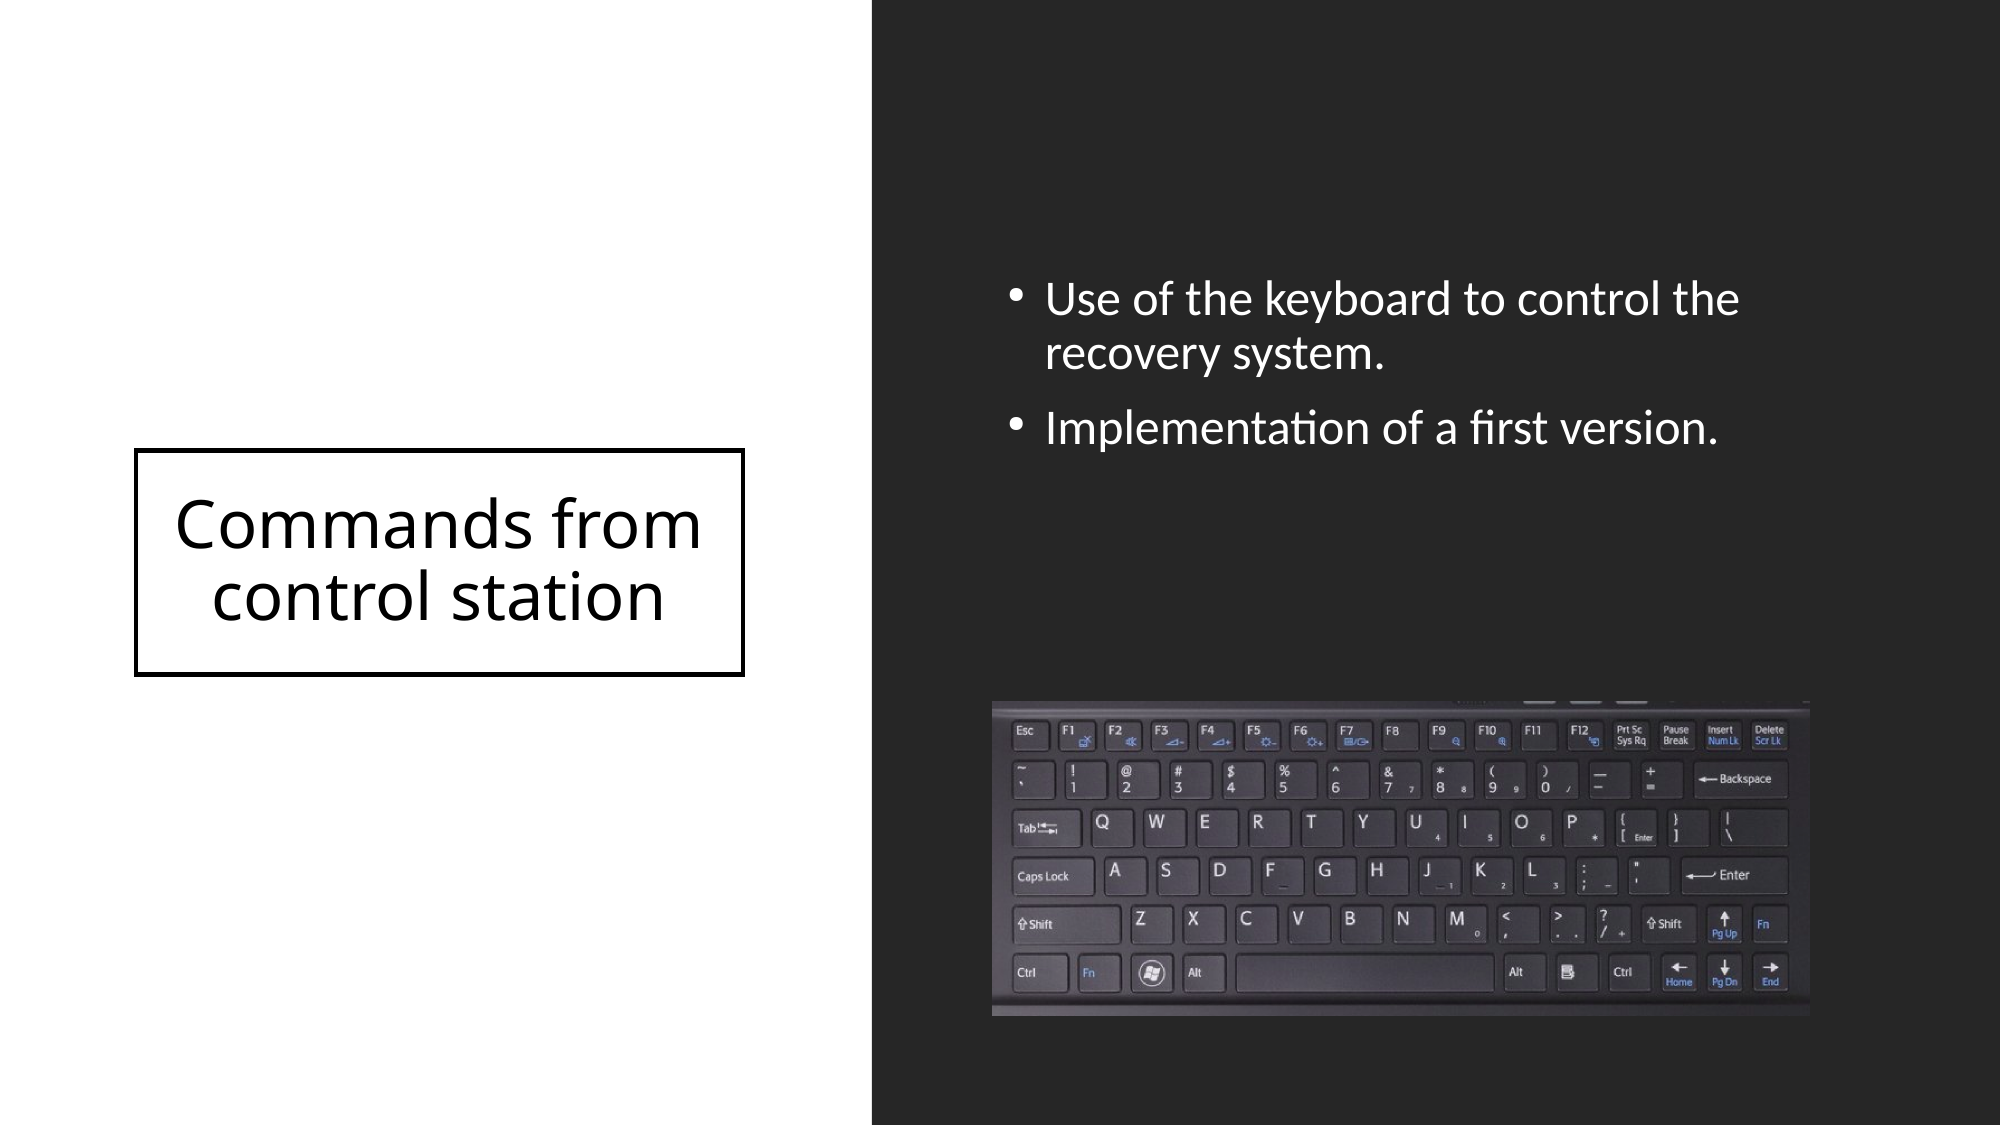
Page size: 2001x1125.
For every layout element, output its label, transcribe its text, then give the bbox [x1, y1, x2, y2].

picture [992, 701, 1810, 1016]
text_box [871, 0, 2000, 1125]
list Use of the keyboard to control the recovery system. Implementation of a first version. [992, 131, 1880, 597]
title Commands from control station [136, 450, 743, 675]
